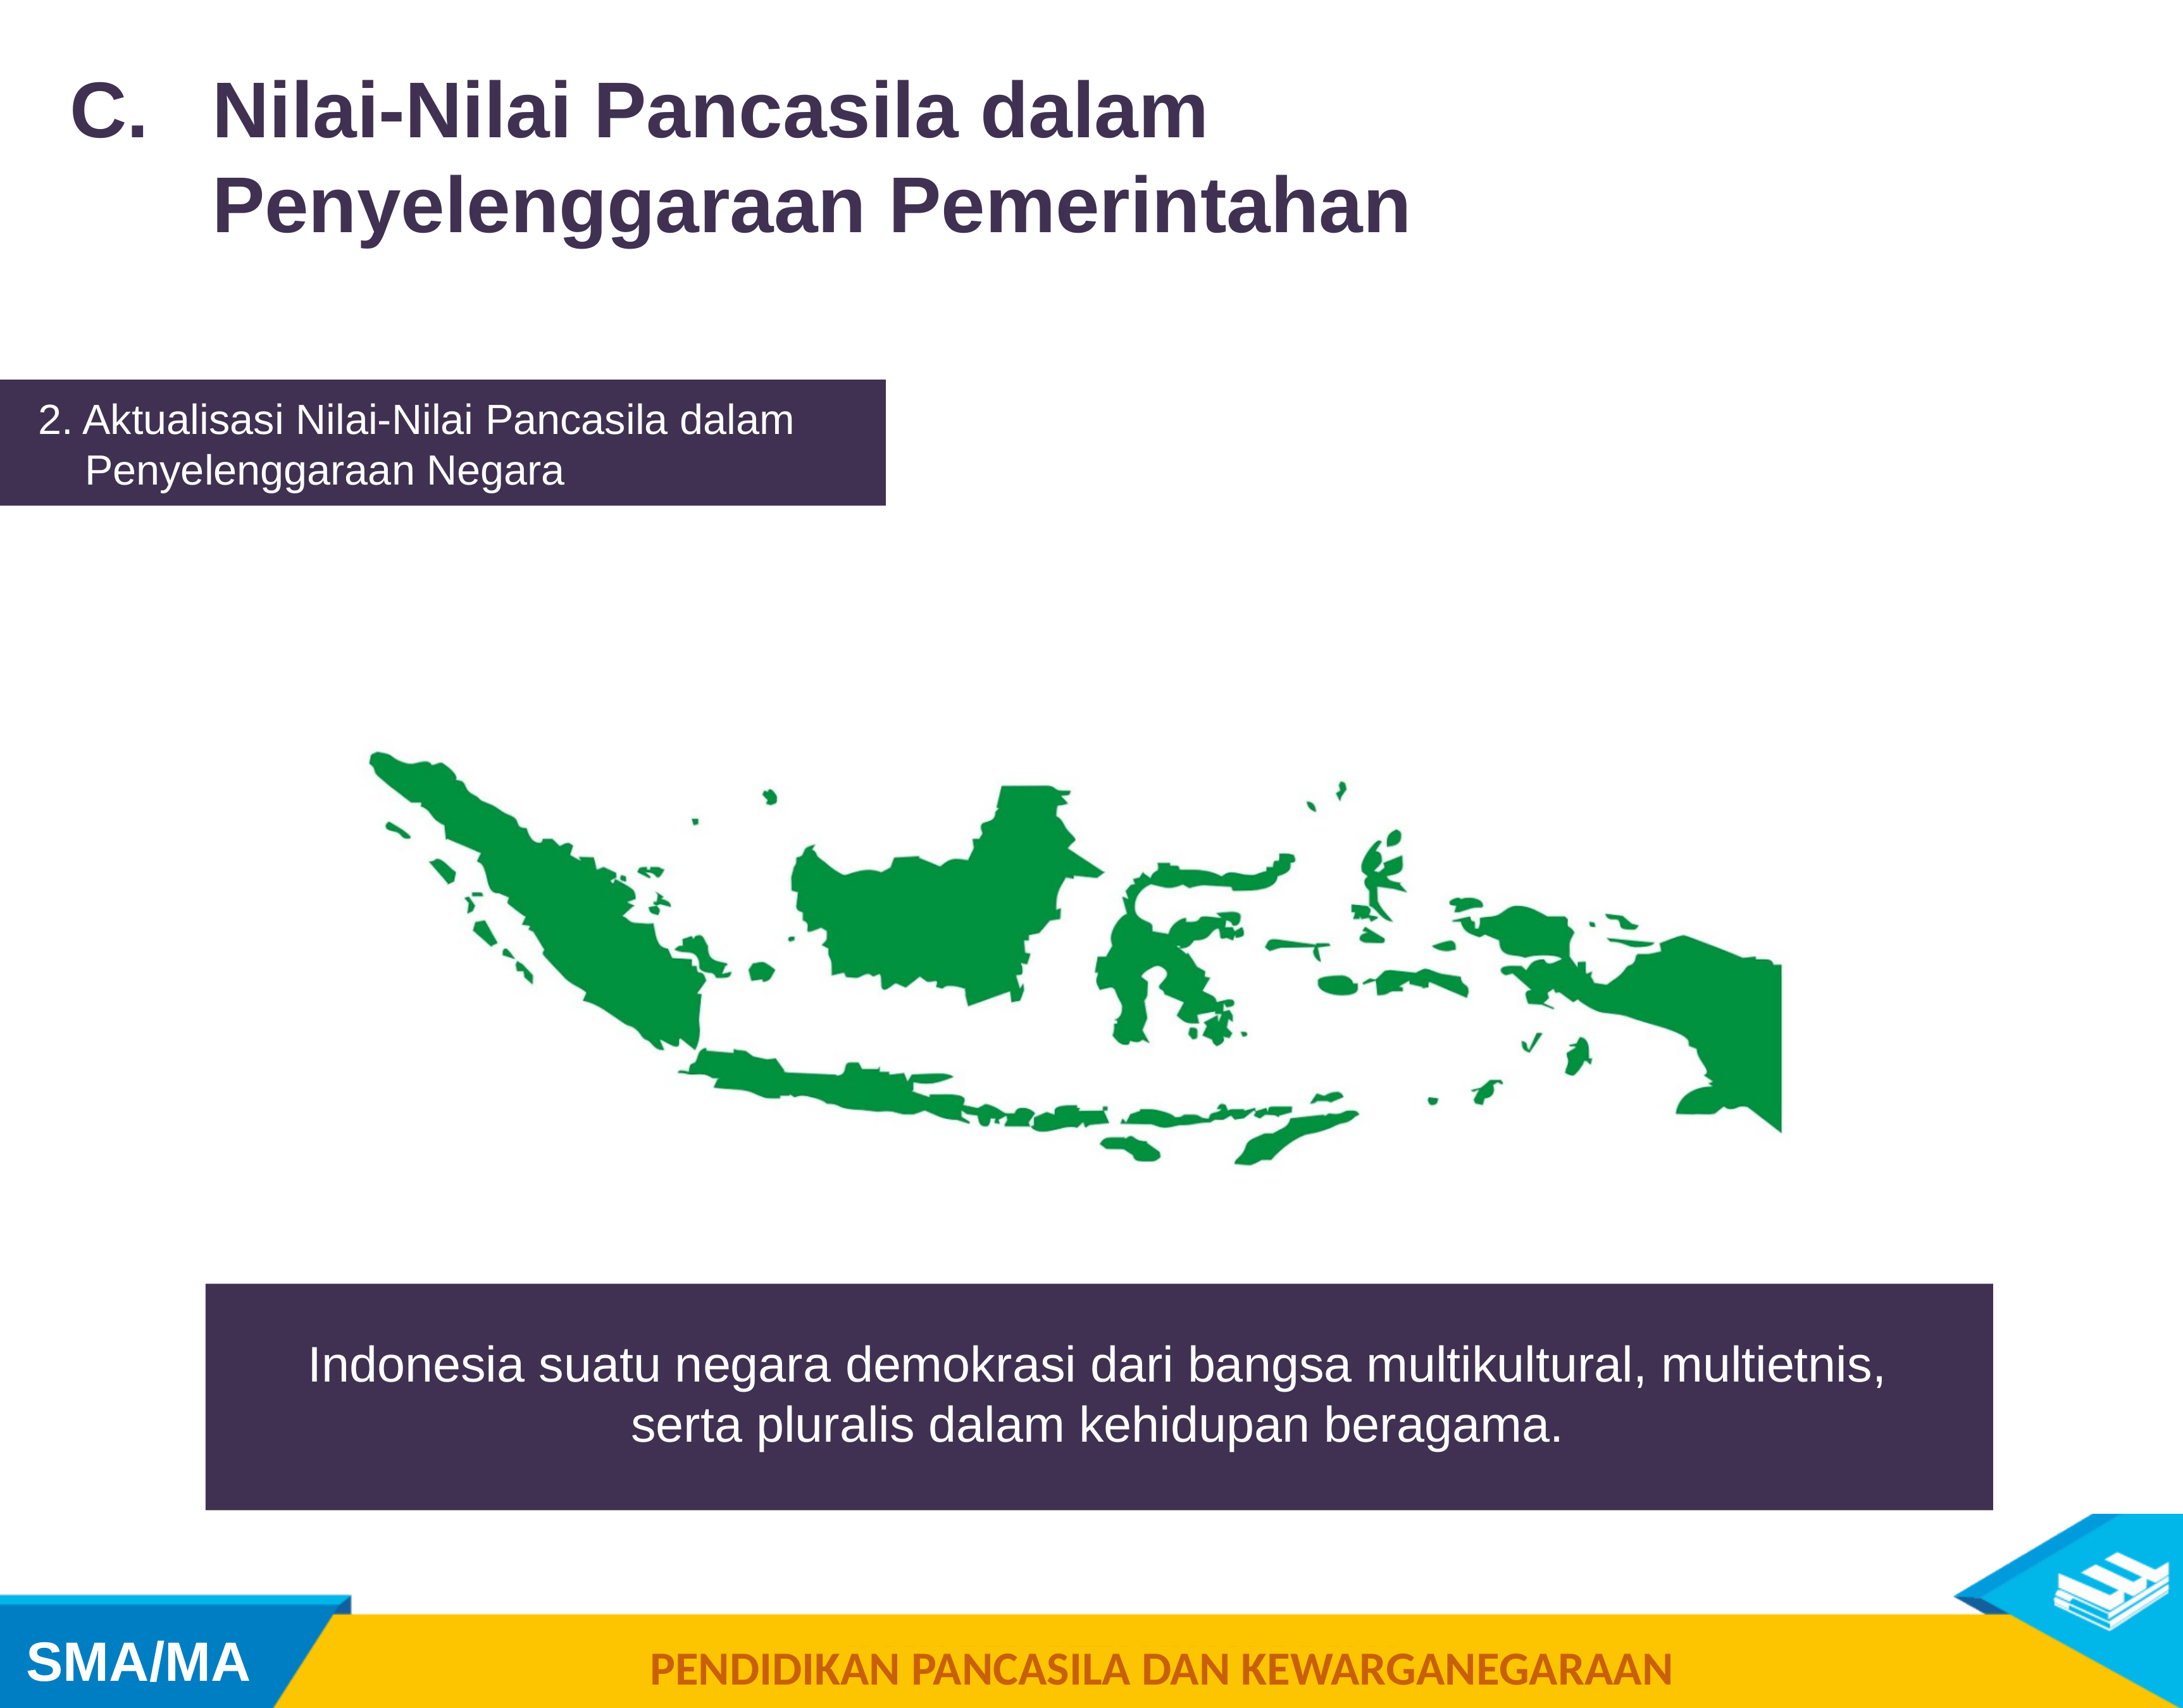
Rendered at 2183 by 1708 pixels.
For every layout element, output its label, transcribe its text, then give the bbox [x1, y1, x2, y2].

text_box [205, 1284, 1994, 1511]
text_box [0, 1514, 2183, 1708]
picture [284, 691, 1867, 1226]
text_box 2. Aktualisasi Nilai-Nilai Pancasila dalam Penyelenggaraan Negara [0, 378, 887, 507]
text_box Nilai-Nilai Pancasila dalam Penyelenggaraan Pemerintahan [47, 47, 1882, 259]
